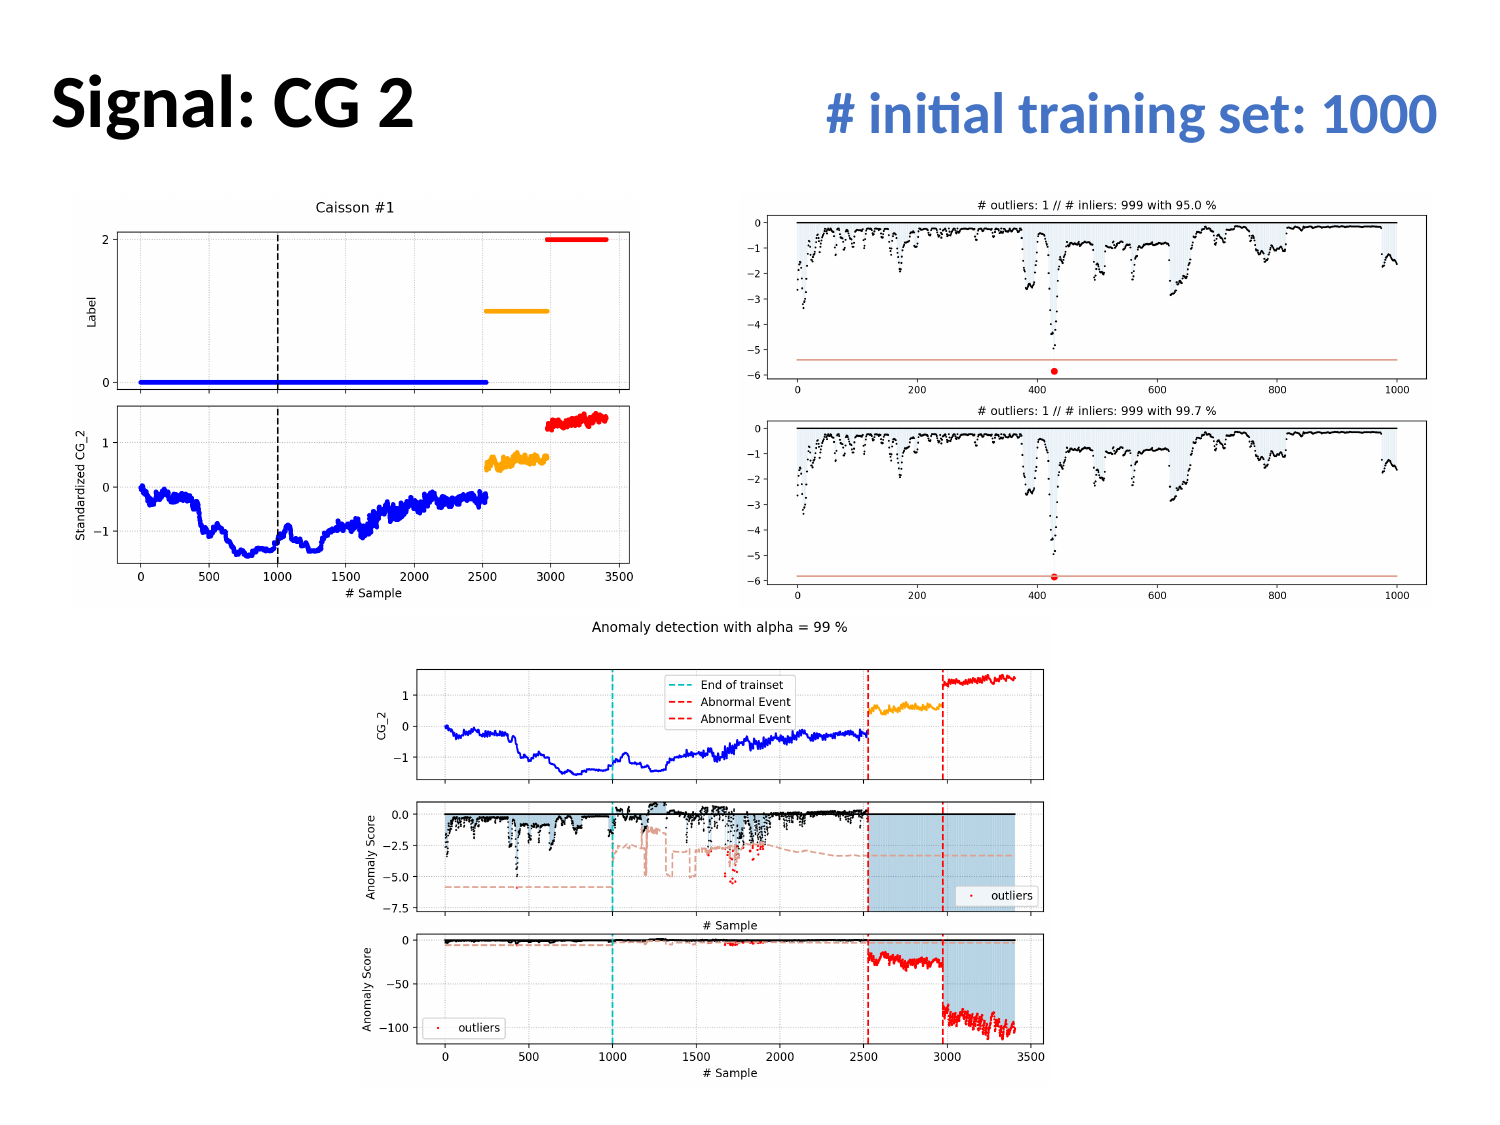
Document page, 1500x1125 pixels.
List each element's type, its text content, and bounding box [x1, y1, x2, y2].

picture [739, 193, 1433, 608]
picture [354, 613, 1053, 1087]
text_box Signal: CG 2 [36, 44, 476, 150]
text_box # initial training set: 1000 [765, 67, 1500, 153]
picture [66, 193, 642, 608]
